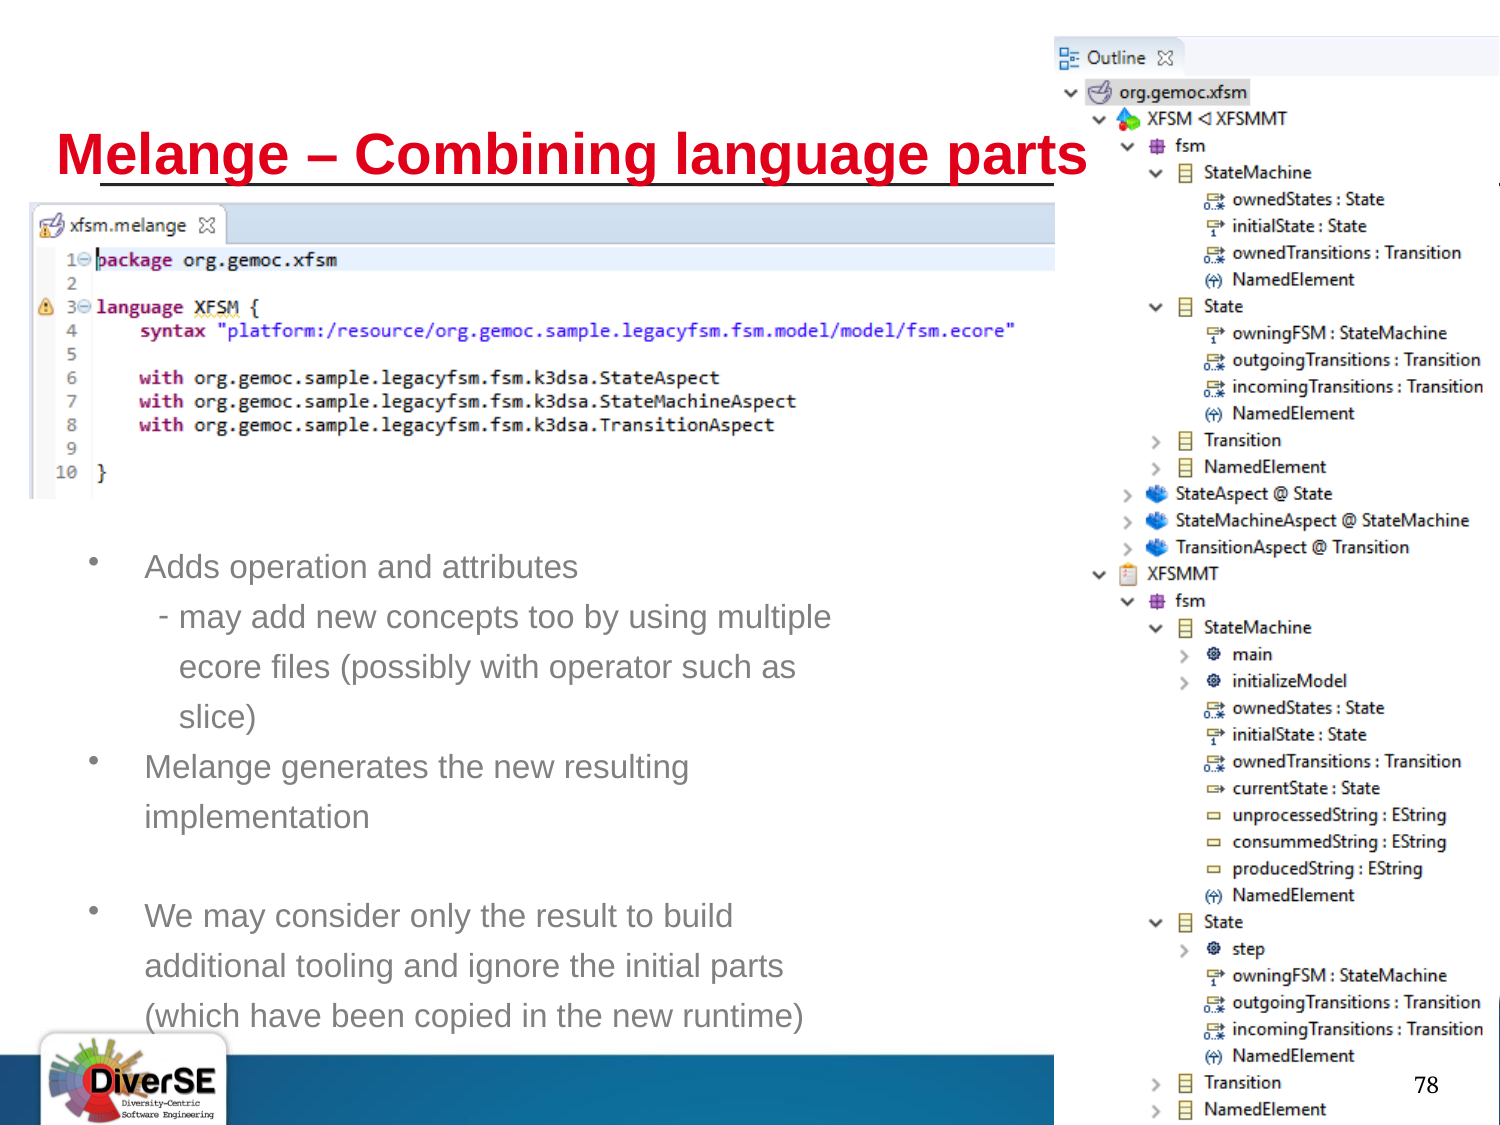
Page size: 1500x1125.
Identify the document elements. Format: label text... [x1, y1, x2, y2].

title Melange – Combining language parts [56, 57, 1049, 201]
list Adds operation and attributes may add new concepts too by using multiple ecore files (possibly with operator such as slice) Melange generates the new resulting implementation We may consider only the result to build additional tooling and ignore the initial parts (which have been copied in the new runtime) [73, 528, 867, 849]
picture [0, 35, 1500, 1125]
